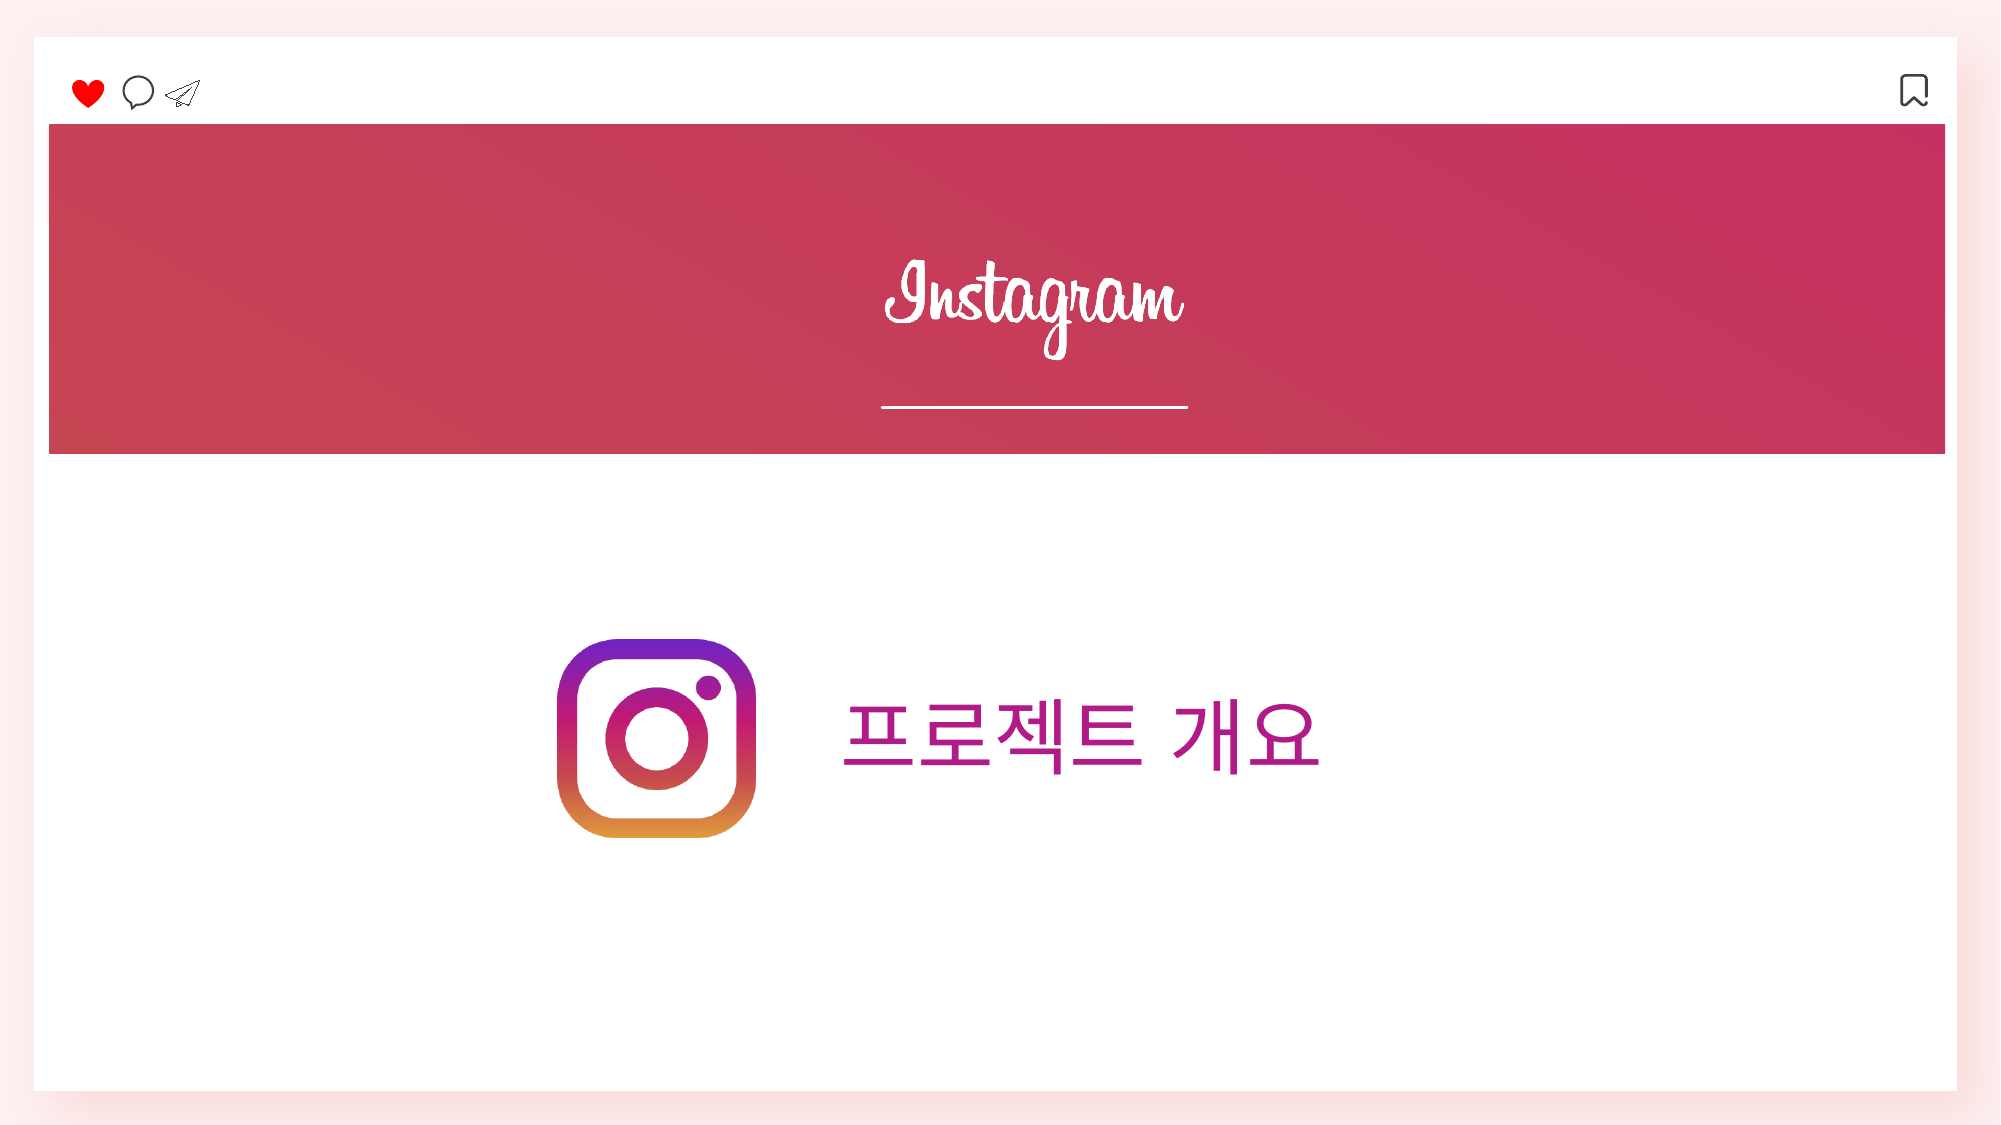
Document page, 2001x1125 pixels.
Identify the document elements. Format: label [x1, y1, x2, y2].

picture [557, 639, 756, 838]
text_box [40, 43, 1951, 1085]
picture [877, 244, 1190, 364]
text_box [756, 666, 1371, 795]
